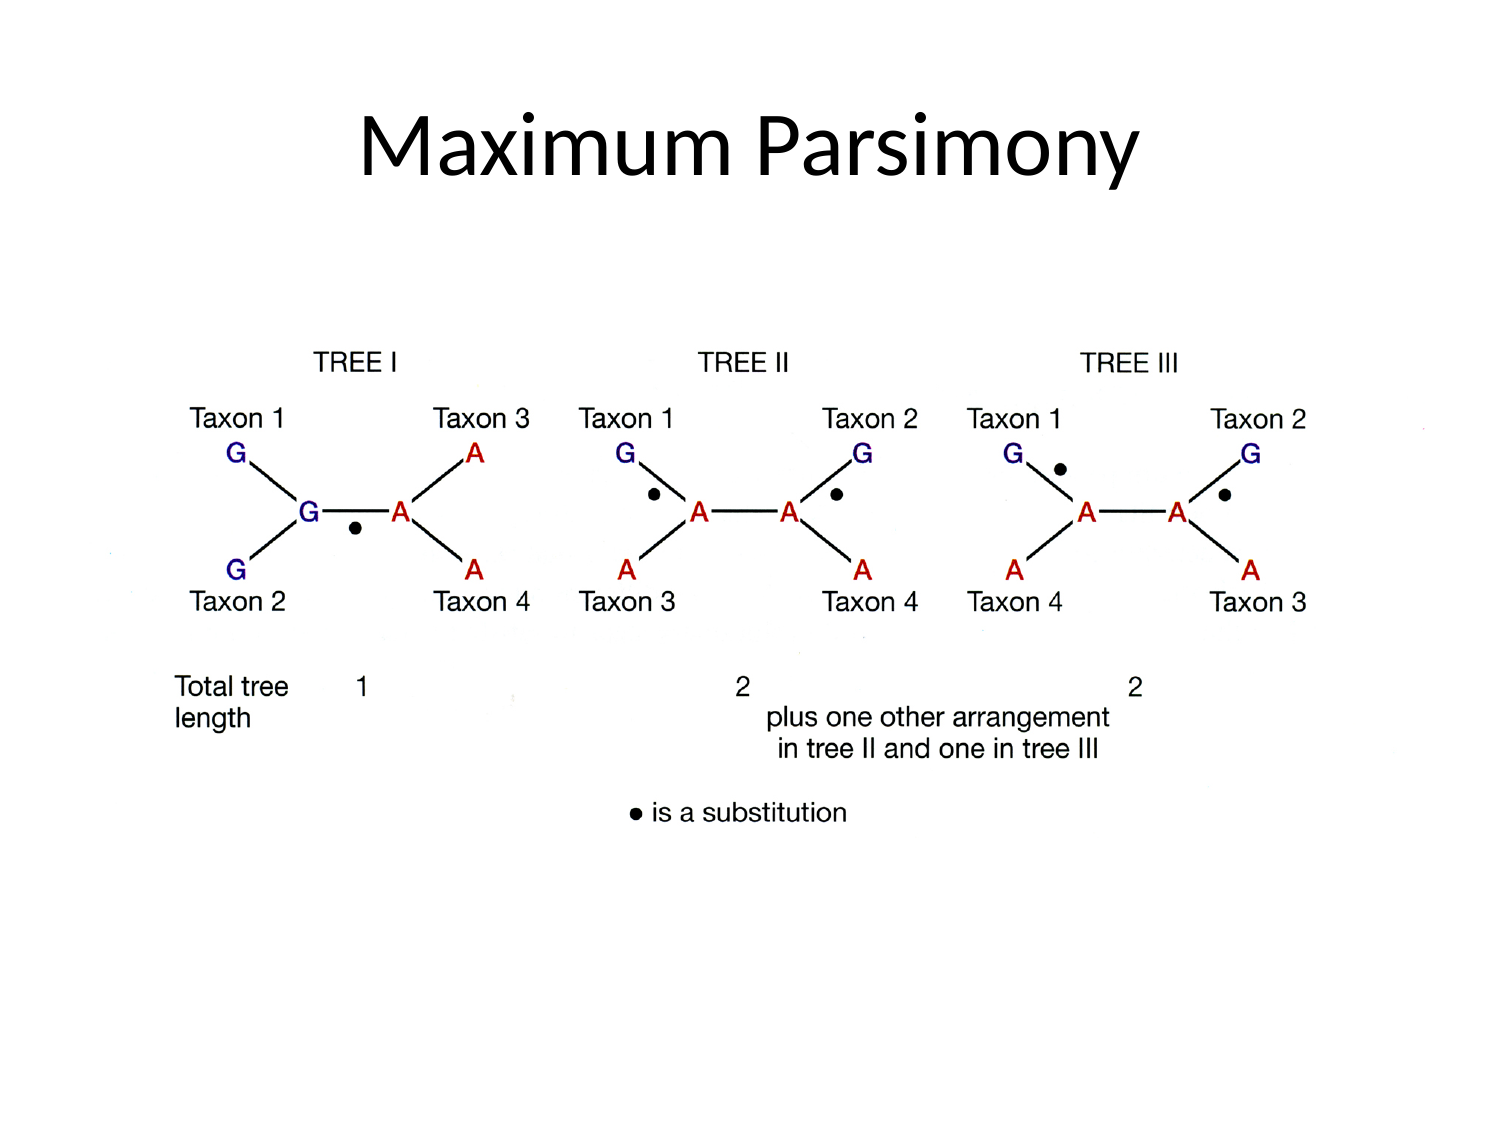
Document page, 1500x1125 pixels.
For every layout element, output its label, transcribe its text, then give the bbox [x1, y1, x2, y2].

title Maximum Parsimony [75, 45, 1425, 233]
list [74, 262, 1426, 838]
